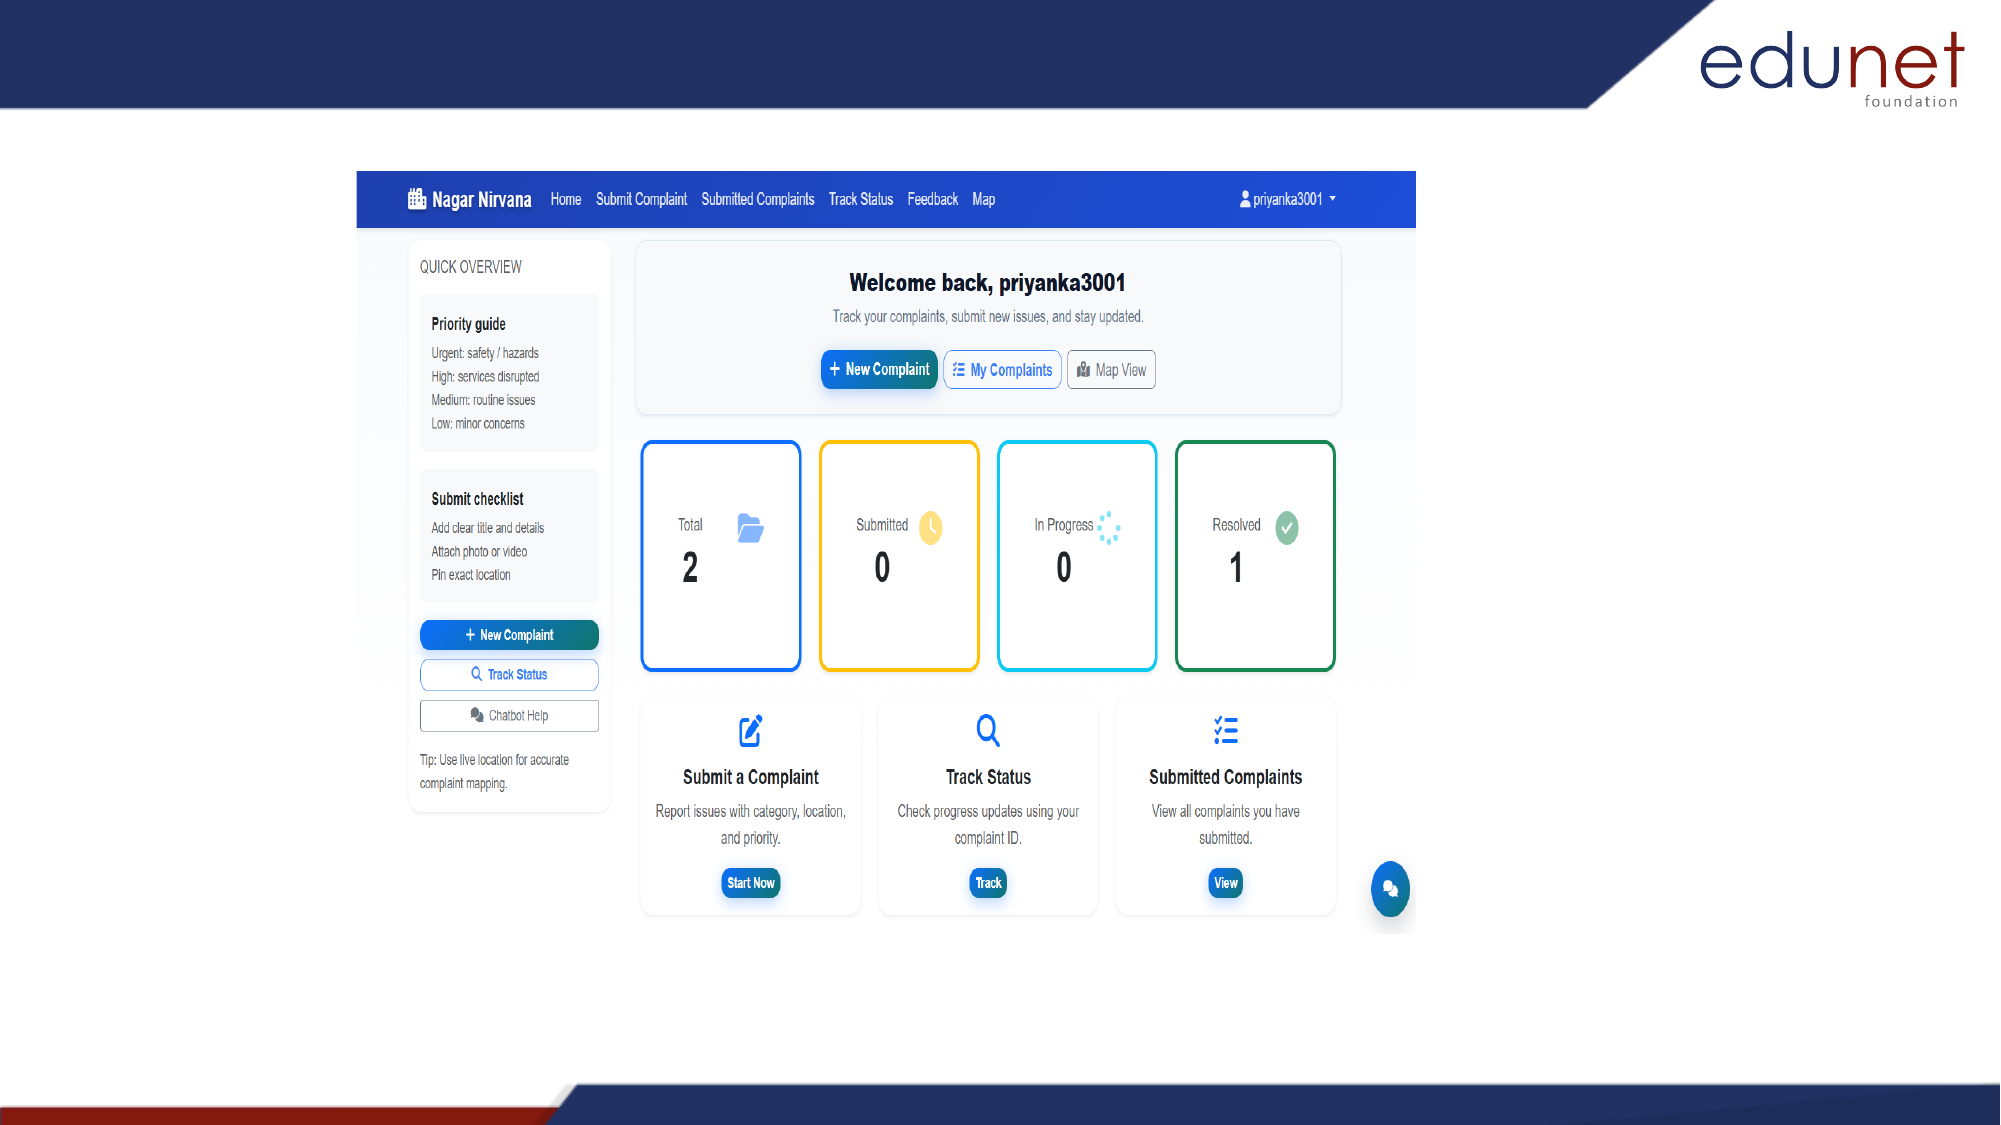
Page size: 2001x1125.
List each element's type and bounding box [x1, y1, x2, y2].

picture [356, 170, 1416, 934]
picture [0, 1070, 2000, 1125]
picture [0, 0, 1977, 117]
